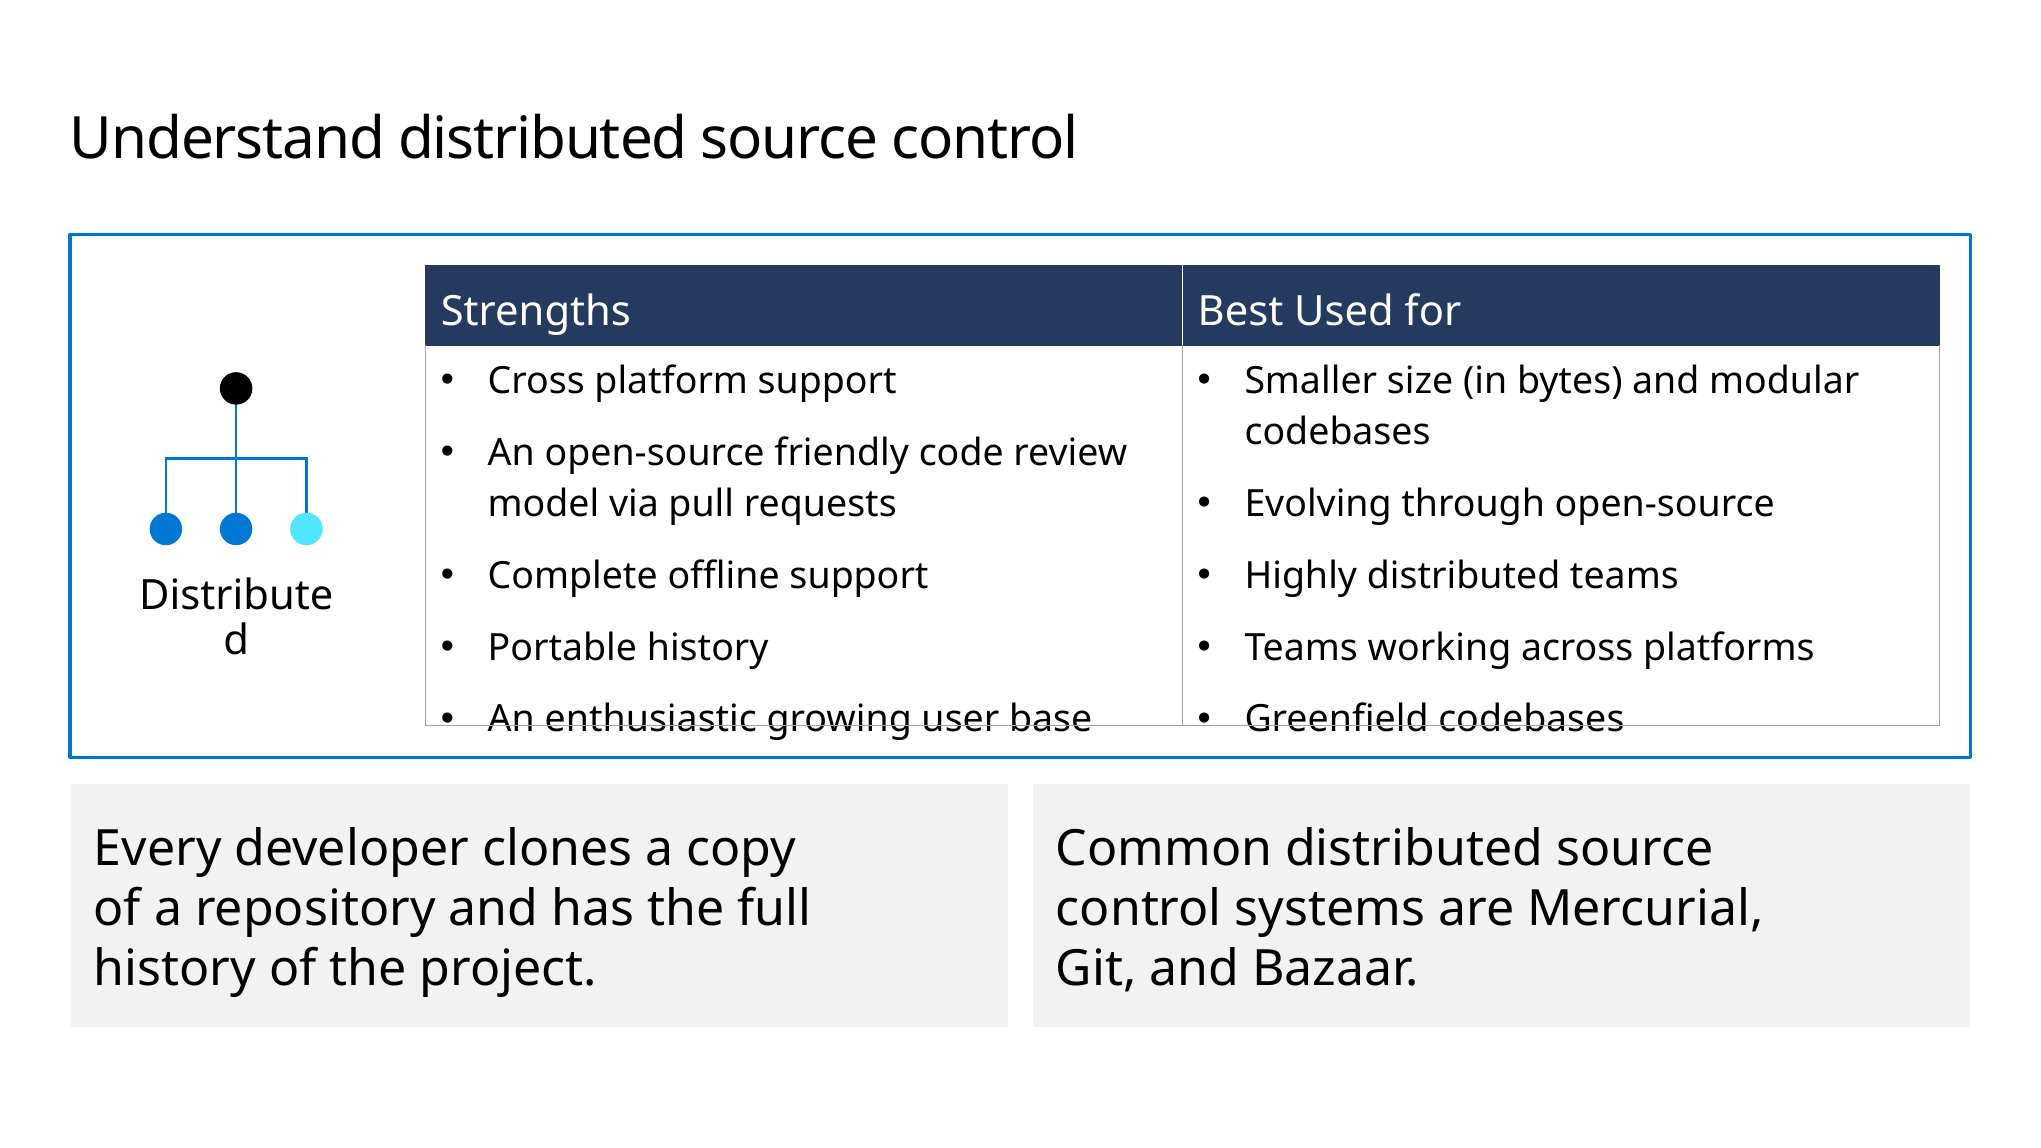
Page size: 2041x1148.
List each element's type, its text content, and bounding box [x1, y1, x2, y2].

text_box Every developer clones a copy of a repository and has the full history of the project. [71, 784, 1008, 1027]
title Understand distributed source control [70, 103, 1969, 172]
table_header Best Used for [1183, 266, 1939, 345]
table_header Strengths [426, 266, 1182, 345]
text_box Distributed [131, 573, 341, 664]
table_cell Smaller size (in bytes) and modular codebases Evolving through open-source Highly distributed teams Teams working across platforms Greenfield codebases [1183, 346, 1939, 725]
table_cell Cross platform support An open-source friendly code review model via pull requests Complete offline support Portable history An enthusiastic growing user base [426, 346, 1182, 725]
text_box Common distributed source control systems are Mercurial, Git, and Bazaar. [1033, 784, 1970, 1027]
text_box [69, 233, 1971, 758]
picture [149, 371, 323, 546]
